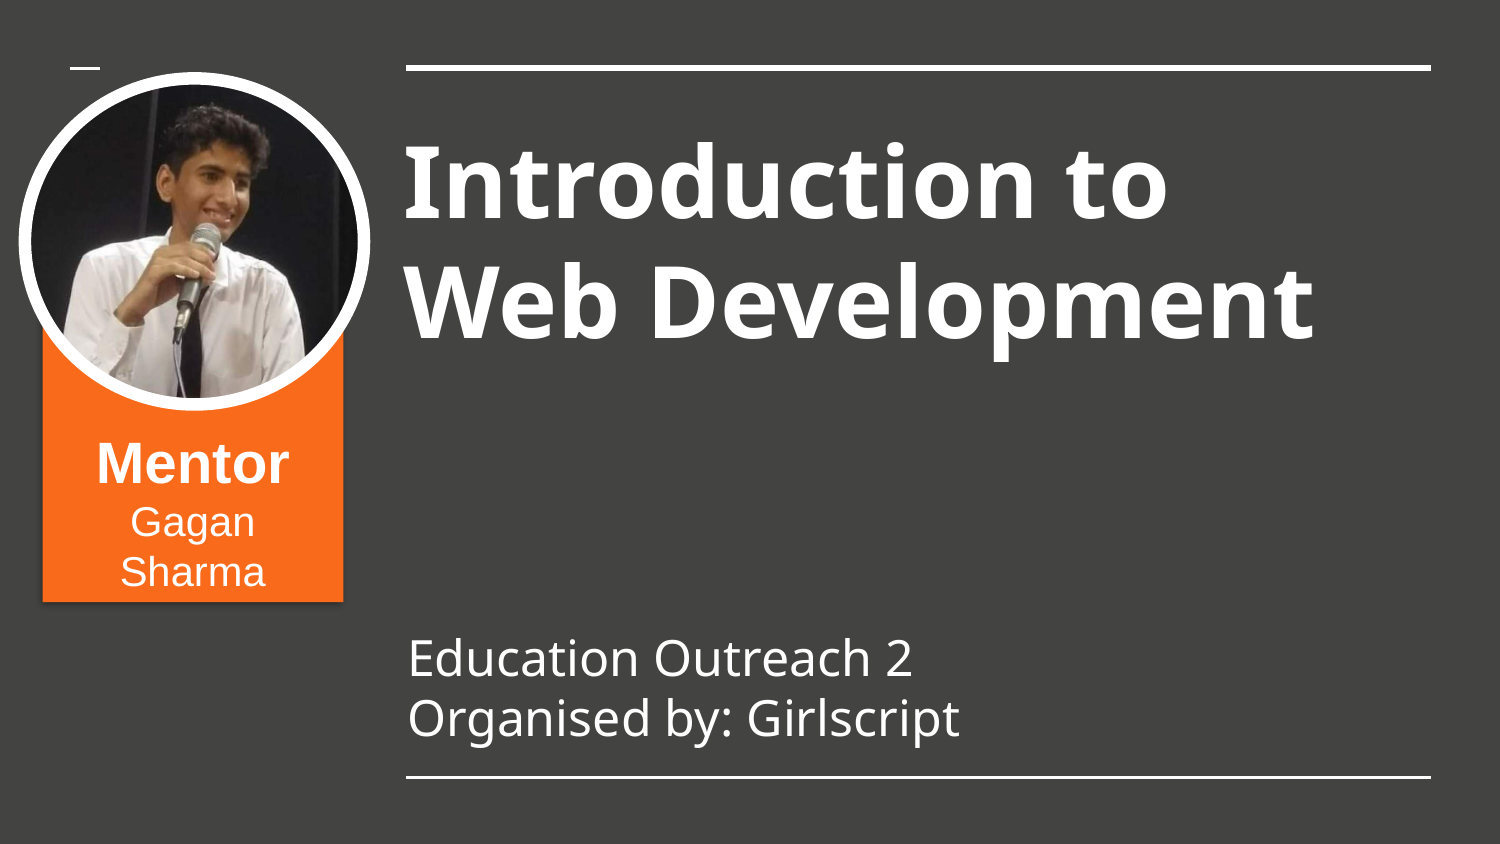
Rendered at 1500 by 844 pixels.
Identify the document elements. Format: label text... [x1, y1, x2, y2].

title Introduction to Web Development [389, 103, 1428, 357]
picture [24, 78, 365, 405]
text_box Mentor Gagan Sharma [39, 413, 346, 605]
subtitle Education Outreach 2 Organised by: Girlscript [392, 647, 1431, 762]
